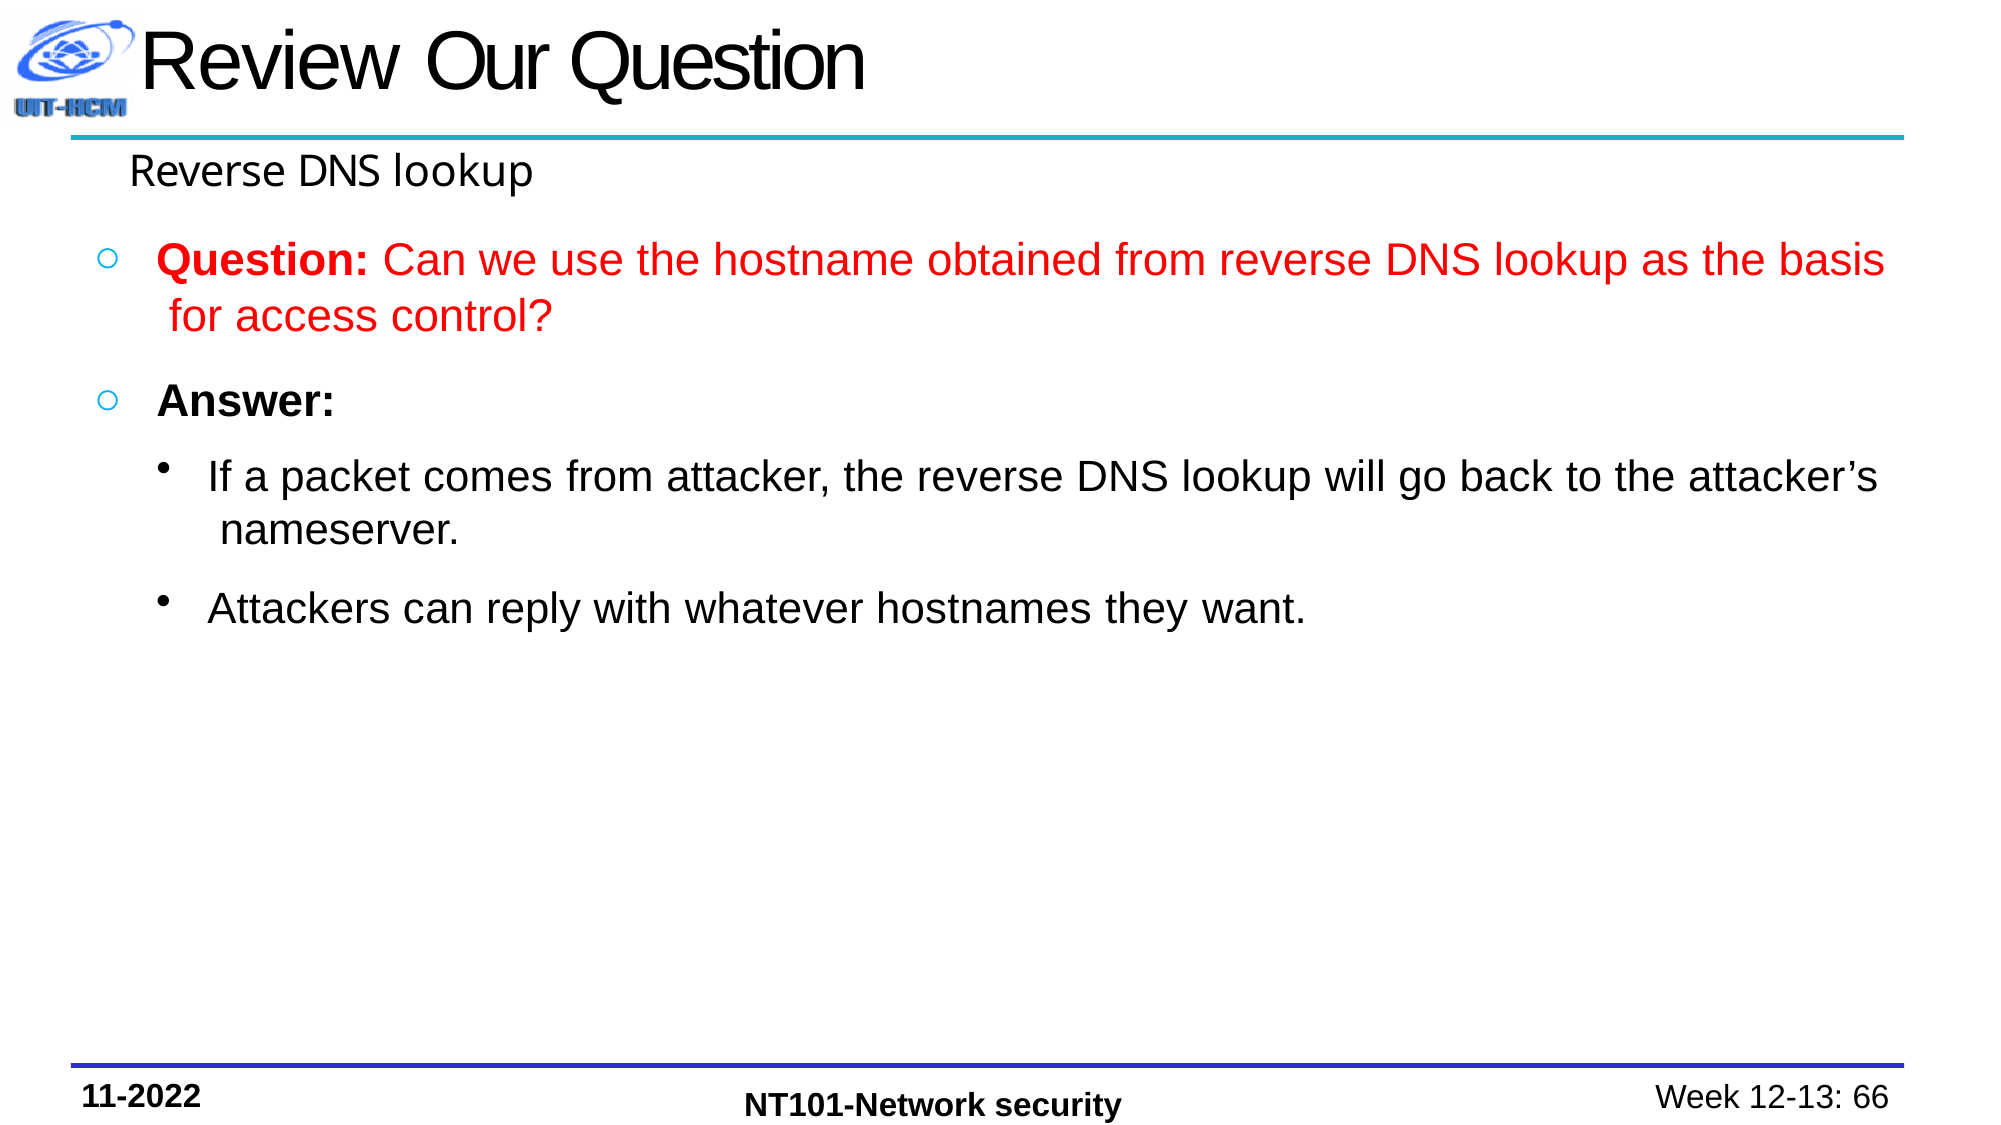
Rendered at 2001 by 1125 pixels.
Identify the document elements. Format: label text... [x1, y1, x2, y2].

picture [0, 8, 137, 127]
title Review Our Question [137, 0, 1124, 150]
text_box Reverse DNS lookup Question: Can we use the hostname obtained from reverse DNS lookup as the basis for access control? Answer: If a packet comes from attacker, the reverse DNS lookup will go back to the attacker’s nameserver. Attackers can reply with whatever hostnames they want. [91, 141, 1893, 633]
